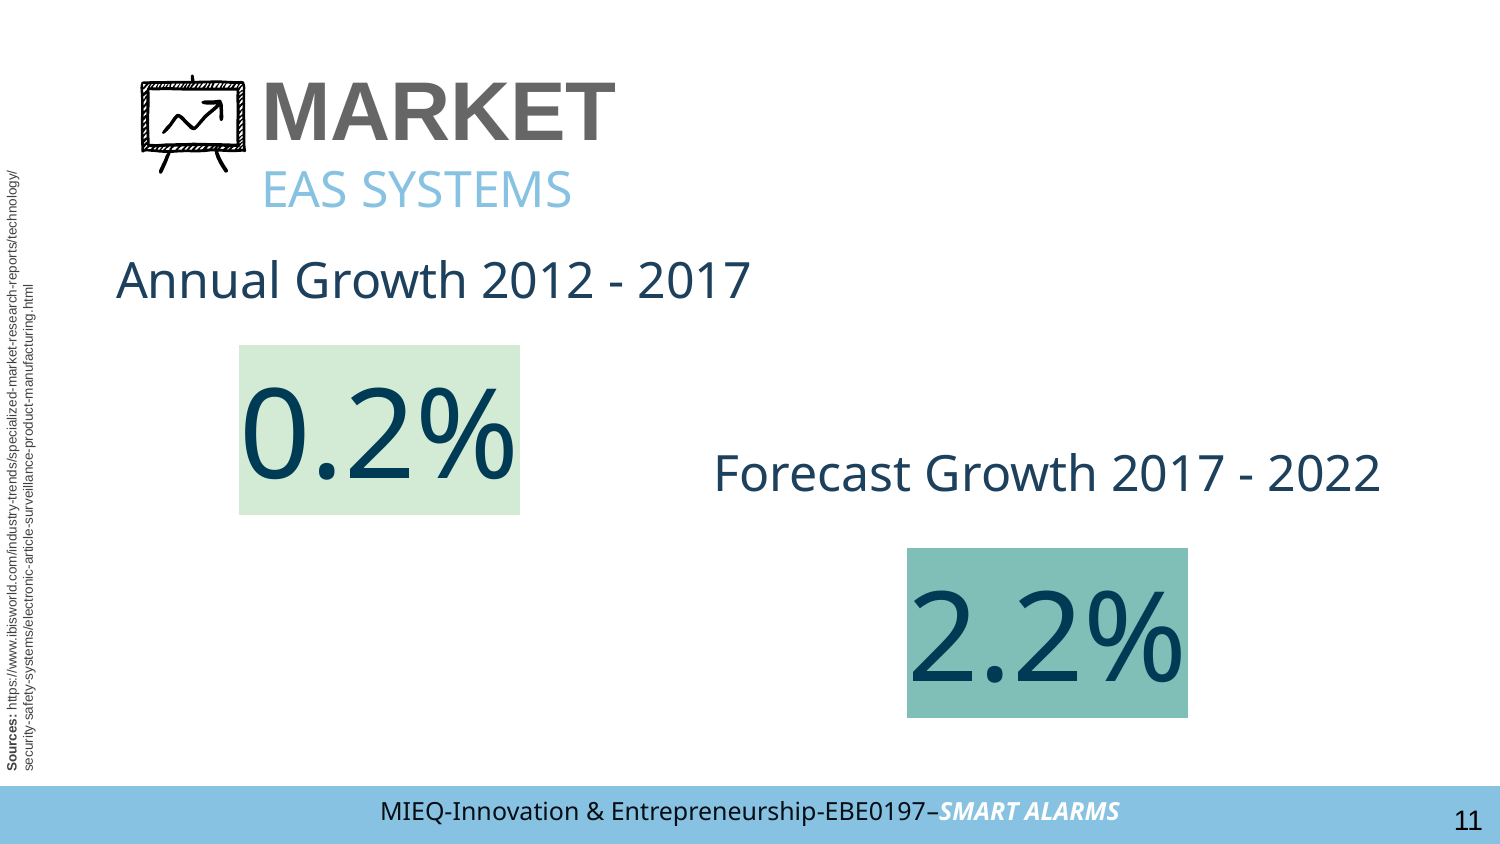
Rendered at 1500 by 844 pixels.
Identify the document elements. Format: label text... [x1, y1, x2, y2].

title 2.2% [667, 574, 1428, 722]
title 0.2% [72, 371, 760, 519]
text_box Sources: https://www.ibisworld.com/industry-trends/specialized-market-research-reports/technology/security-safety-systems/electronic-article-surveillance-product-manufacturing.html [0, 134, 72, 837]
text_box Market EAS Systems [246, 0, 1500, 184]
subtitle Forecast Growth 2017 - 2022 [667, 426, 1428, 503]
subtitle Annual Growth 2012 - 2017 [72, 233, 814, 310]
text_box 11 [1439, 794, 1500, 843]
text_box [140, 74, 246, 174]
